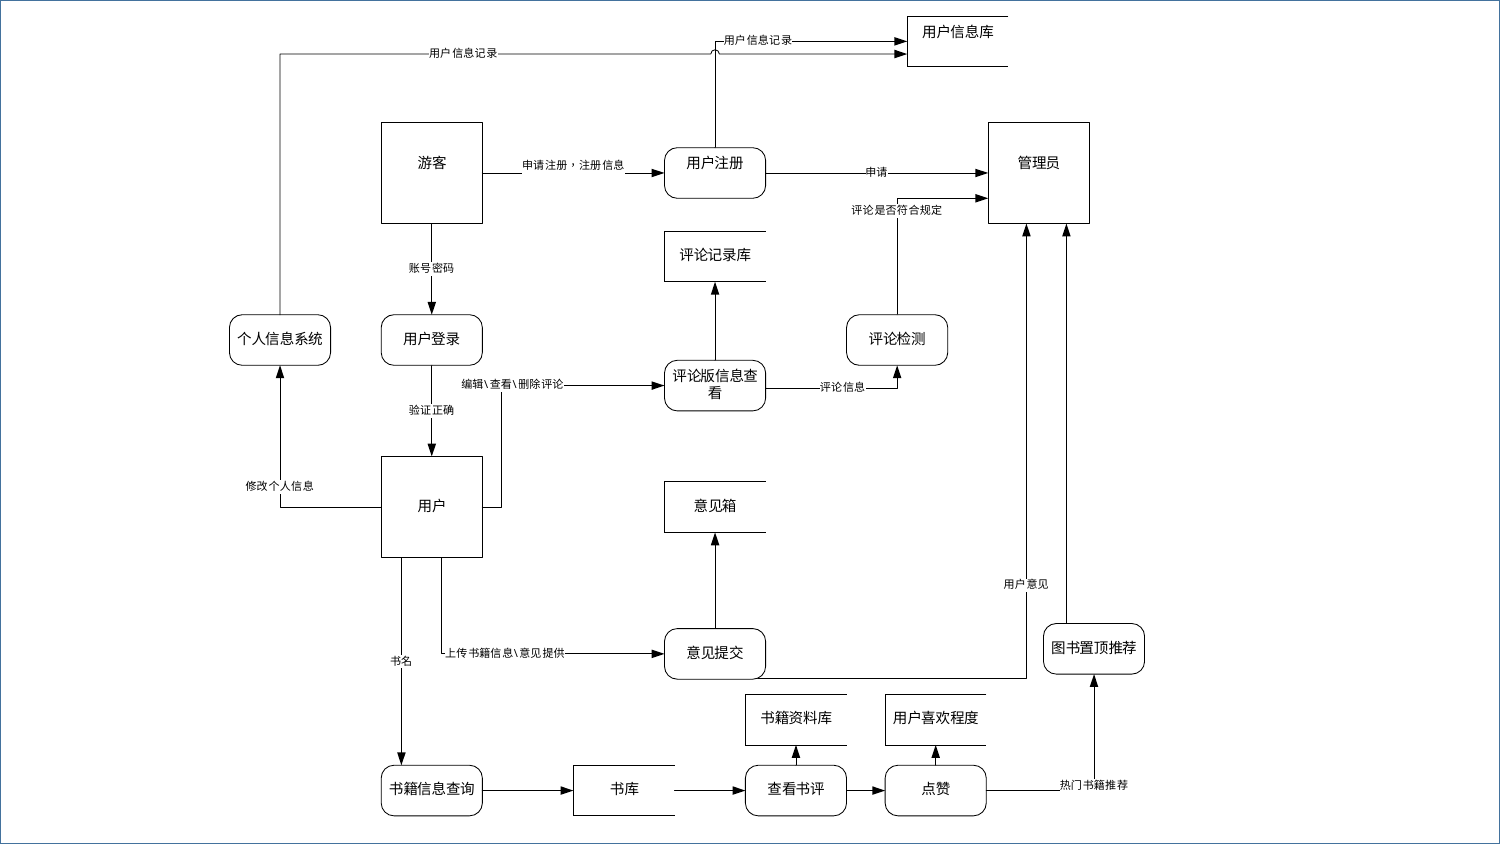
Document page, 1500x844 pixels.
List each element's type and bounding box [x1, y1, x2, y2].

text_box [227, 13, 1145, 817]
text_box [0, 1, 1500, 844]
